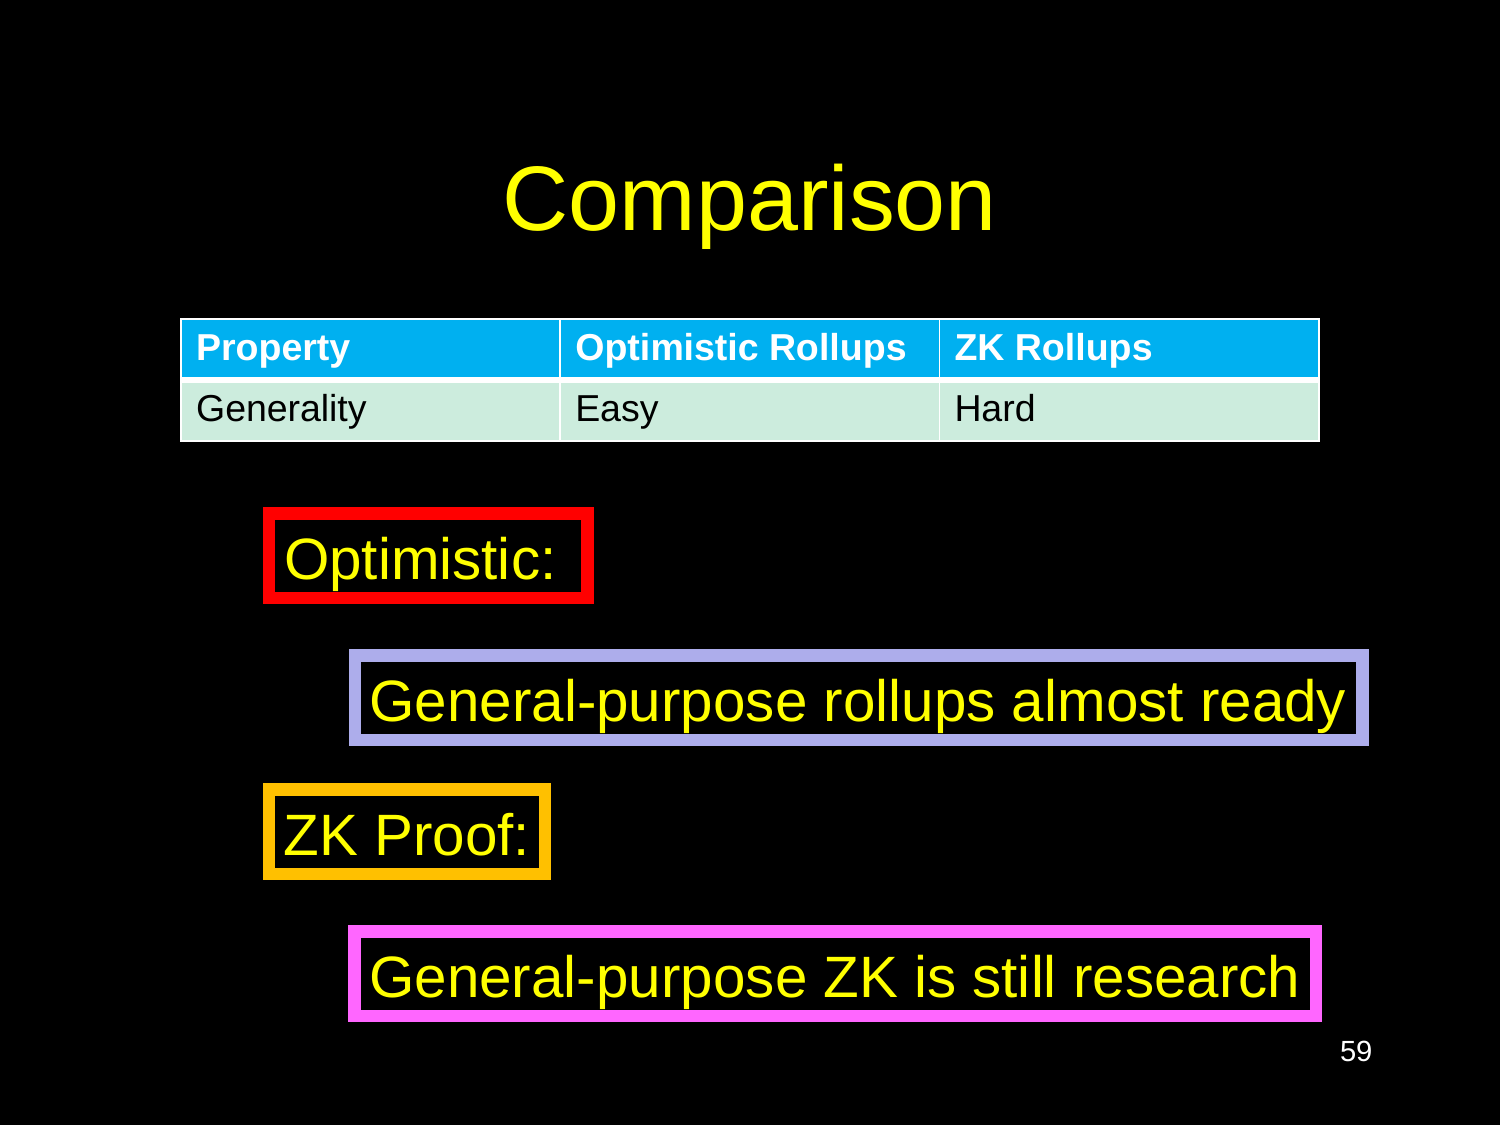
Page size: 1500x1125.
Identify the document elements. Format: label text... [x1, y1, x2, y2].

table_header Optimistic Rollups [561, 320, 939, 377]
table_cell Generality [182, 383, 559, 440]
table_cell Easy [561, 383, 939, 440]
slide_number 59 [1074, 1024, 1388, 1101]
table_cell Hard [940, 383, 1318, 440]
text_box Optimistic: [269, 513, 588, 599]
title Comparison [112, 99, 1388, 288]
text_box General-purpose rollups almost ready [354, 655, 1363, 741]
table_header Property [182, 320, 559, 377]
text_box General-purpose ZK is still research [354, 931, 1317, 1016]
table_header ZK Rollups [940, 320, 1318, 377]
text_box ZK Proof: [269, 789, 546, 875]
